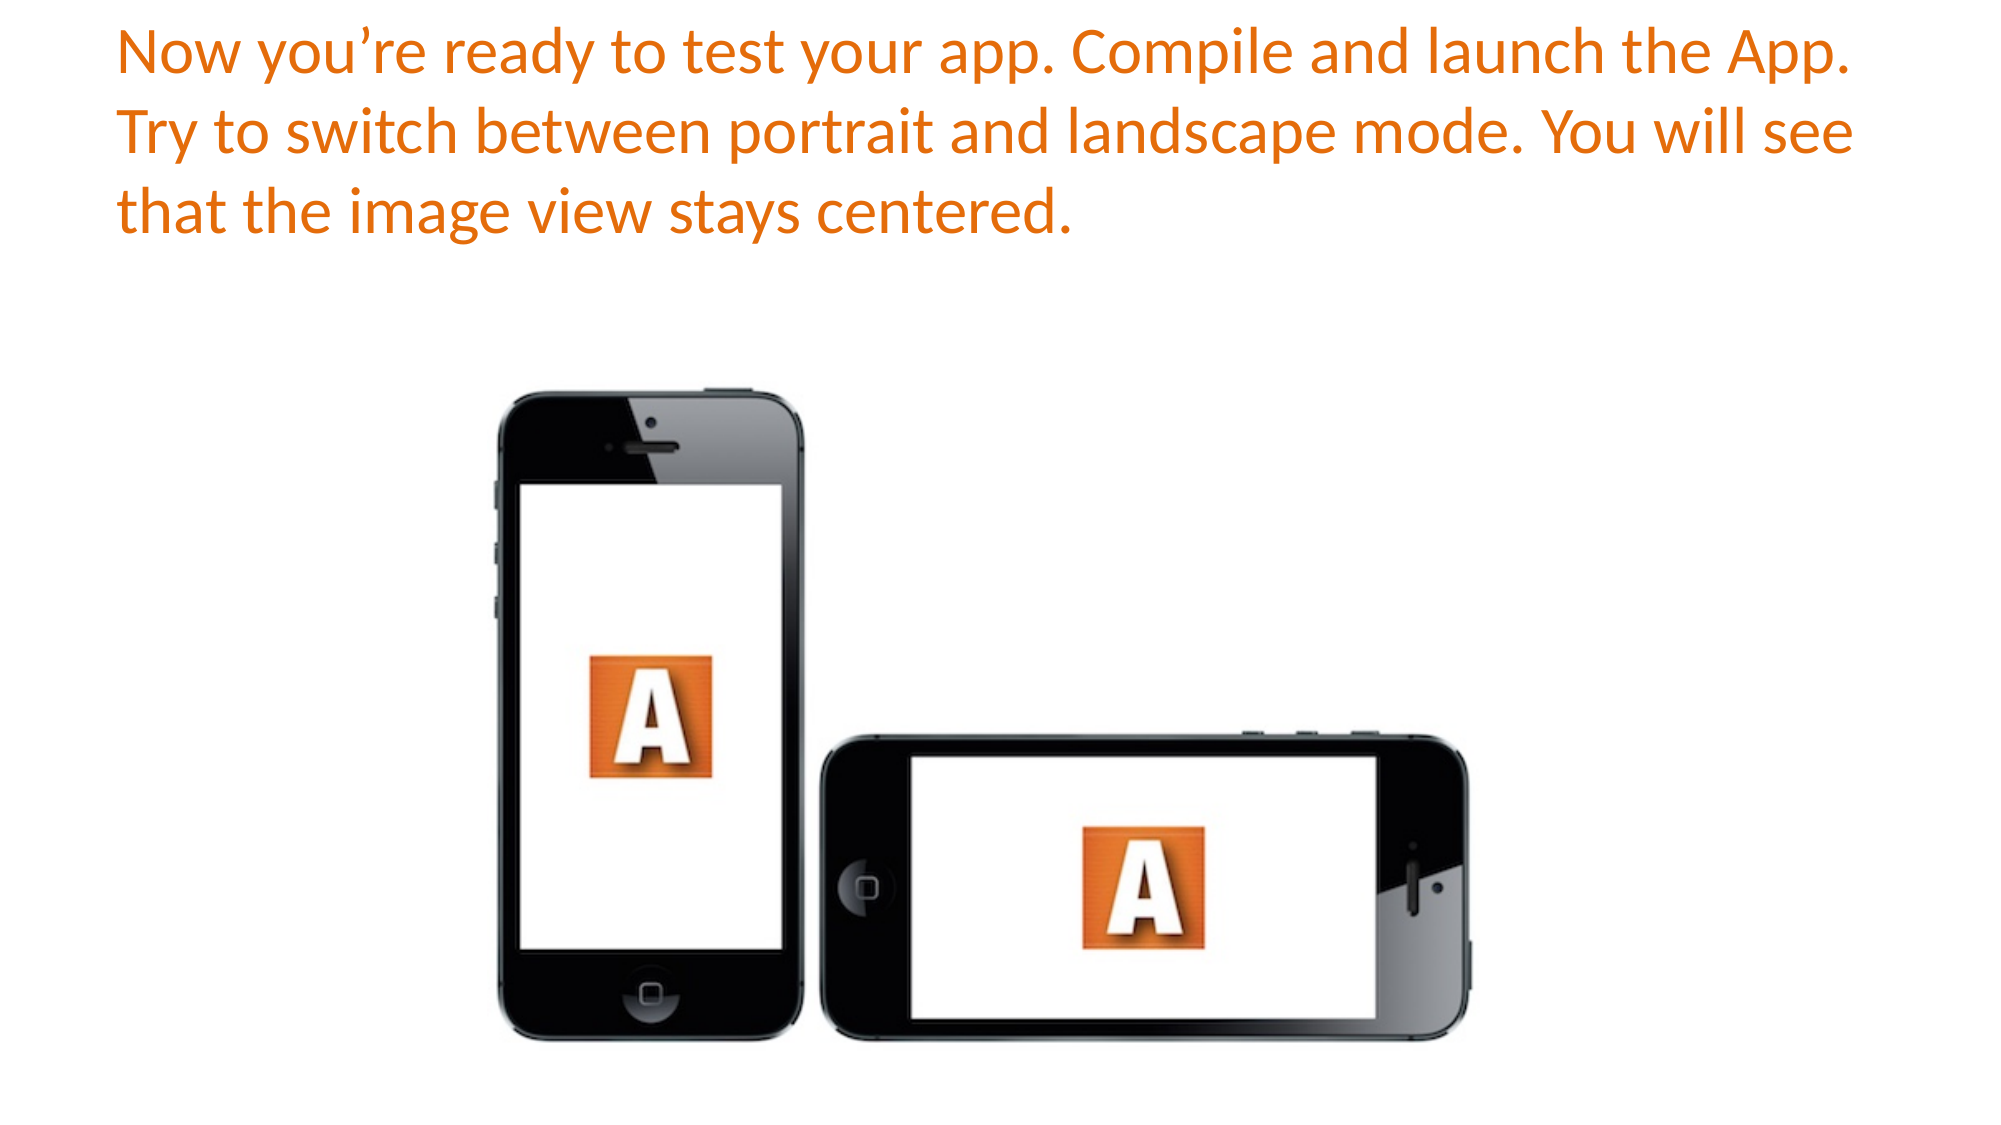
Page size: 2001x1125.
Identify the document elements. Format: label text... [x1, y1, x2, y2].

picture [486, 380, 1480, 1051]
text_box Now you’re ready to test your app. Compile and launch the App. Try to switch between portrait and landscape mode. You will see that the image view stays centered. [102, 0, 1932, 255]
